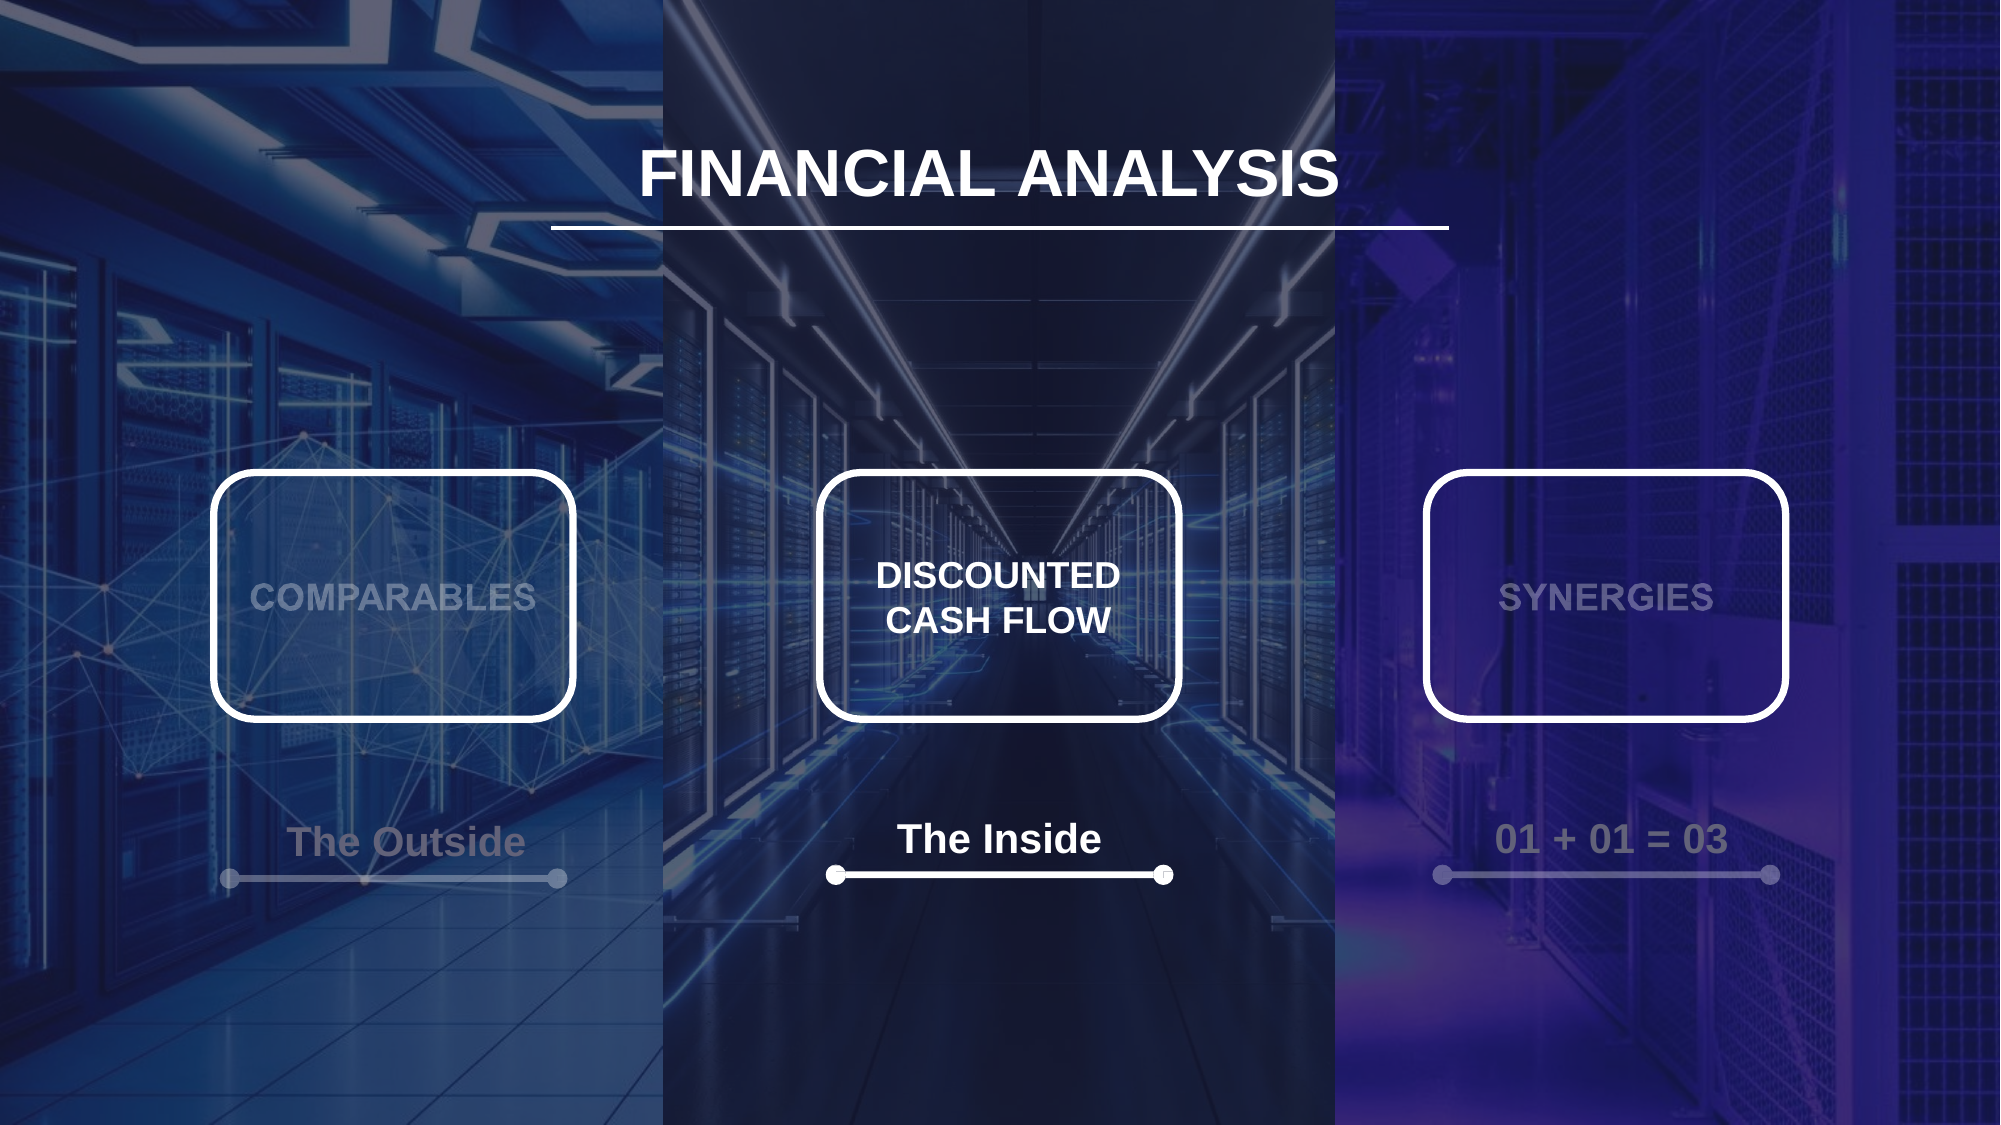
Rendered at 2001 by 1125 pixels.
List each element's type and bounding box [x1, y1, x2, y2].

text_box [0, 0, 2000, 1125]
